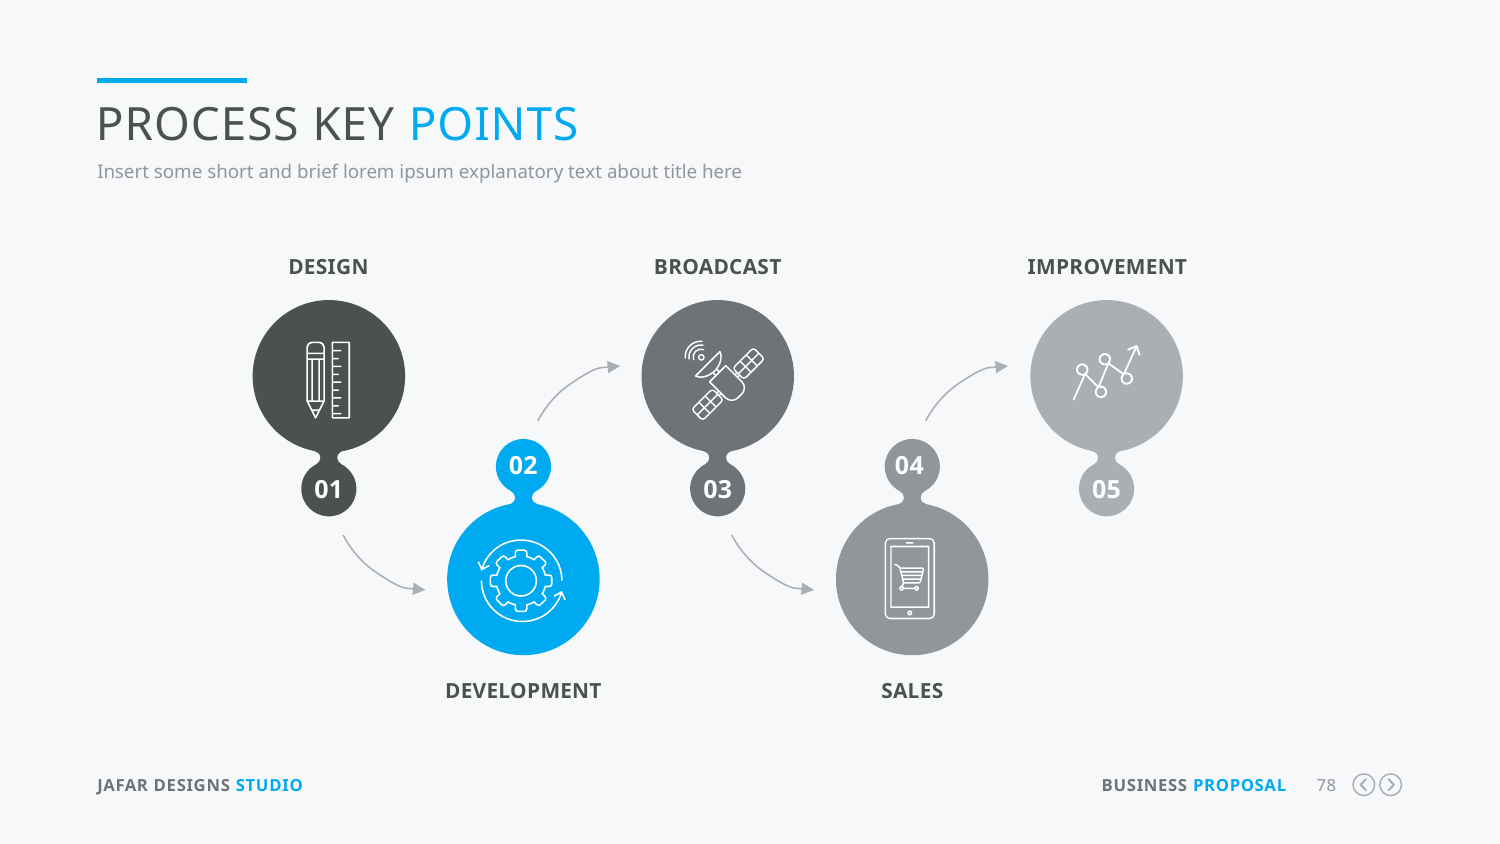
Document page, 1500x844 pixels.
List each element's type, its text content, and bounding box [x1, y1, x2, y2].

list Process Key Points [95, 94, 1401, 158]
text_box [199, 253, 1237, 704]
list Insert some short and brief lorem ipsum explanatory text about title here [97, 157, 1403, 181]
